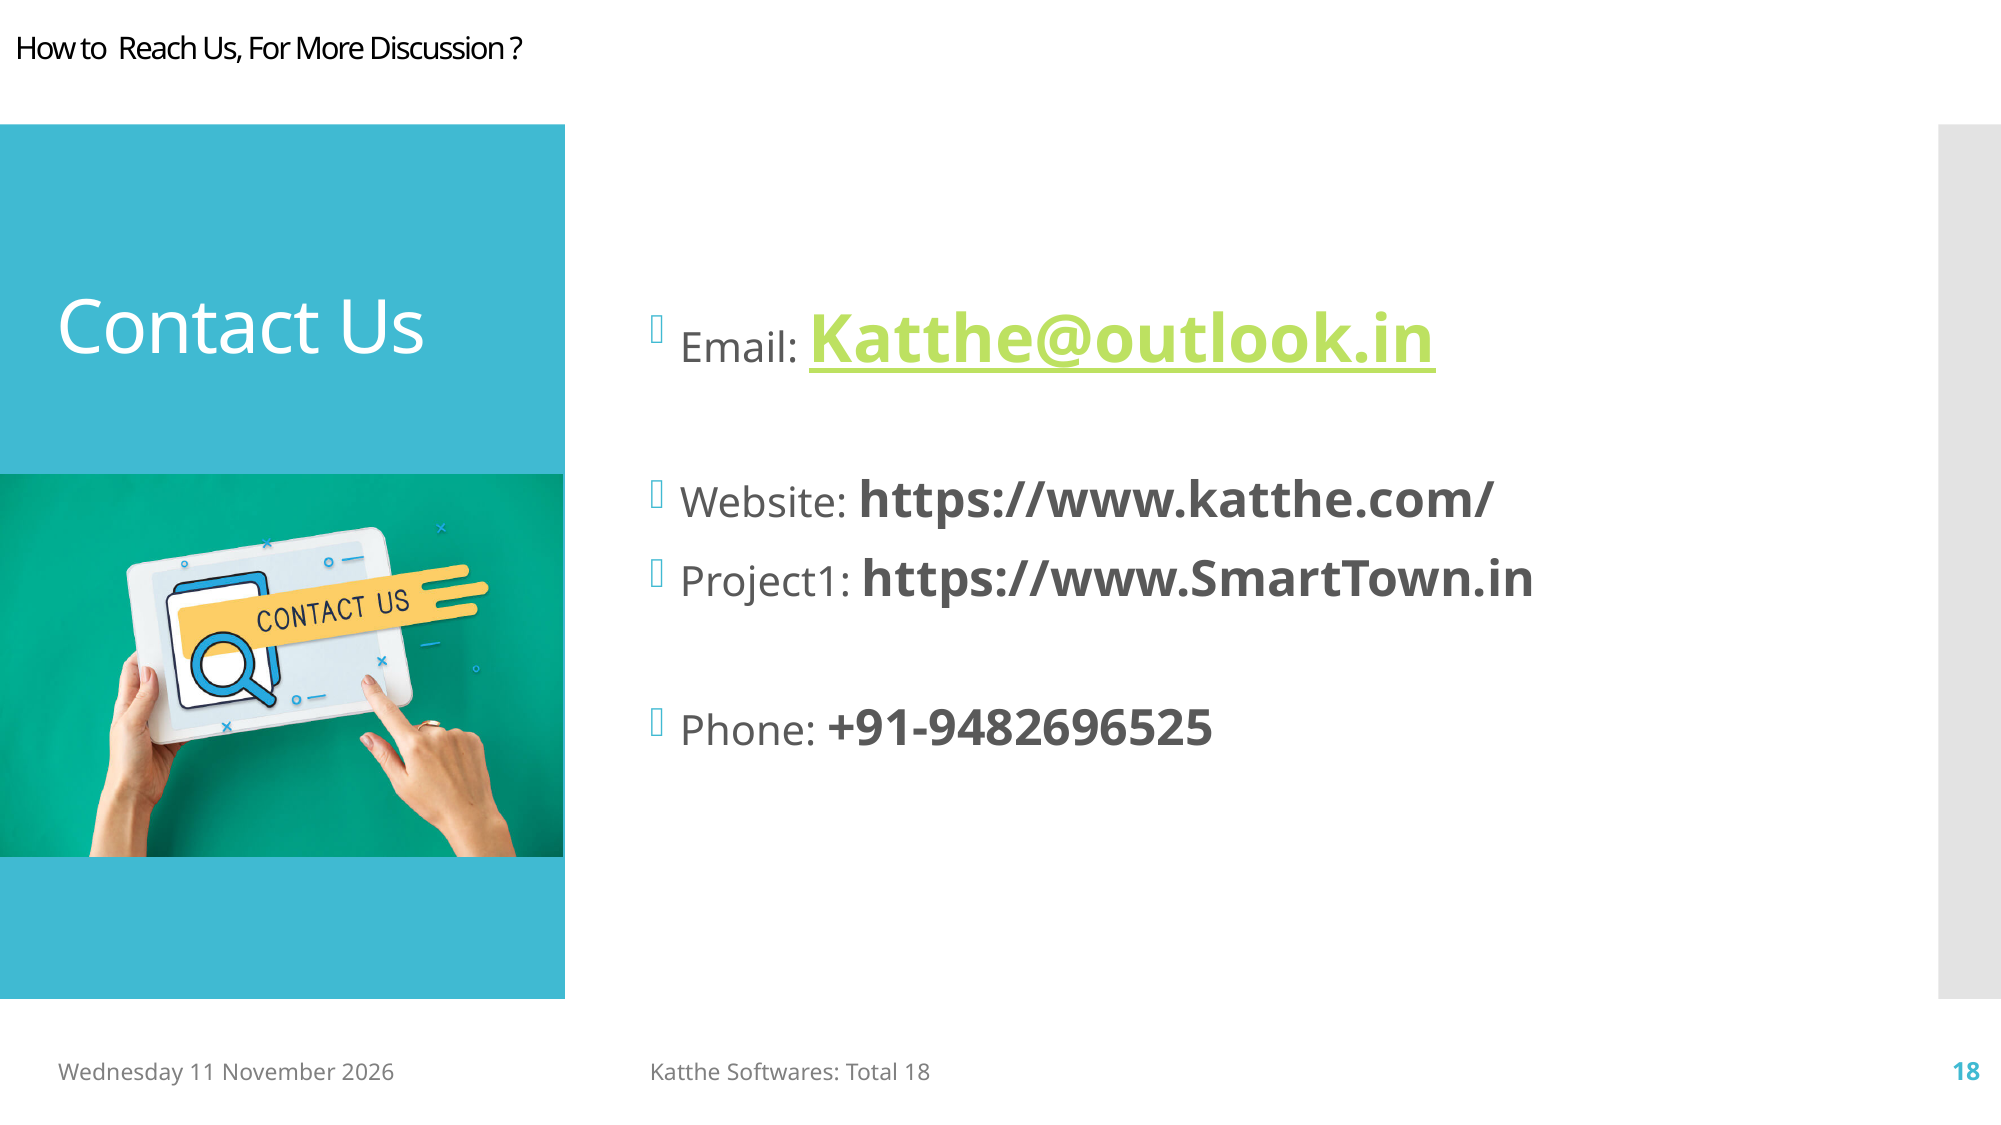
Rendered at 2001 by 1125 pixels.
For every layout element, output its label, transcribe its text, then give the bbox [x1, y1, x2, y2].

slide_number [43, 1042, 493, 1103]
title Contact Us [41, 184, 525, 474]
footer Katthe Softwares: Total 18 [634, 1042, 1605, 1103]
list Email: Katthe@outlook.in Website: https://www.katthe.com/ Project1: https://www.SmartTown.in Phone: +91-9482696525 [634, 141, 1835, 982]
slide_number 18 [1744, 1042, 1996, 1103]
text_box How to Reach Us, For More Discussion ? [0, 0, 555, 74]
picture [0, 474, 563, 857]
